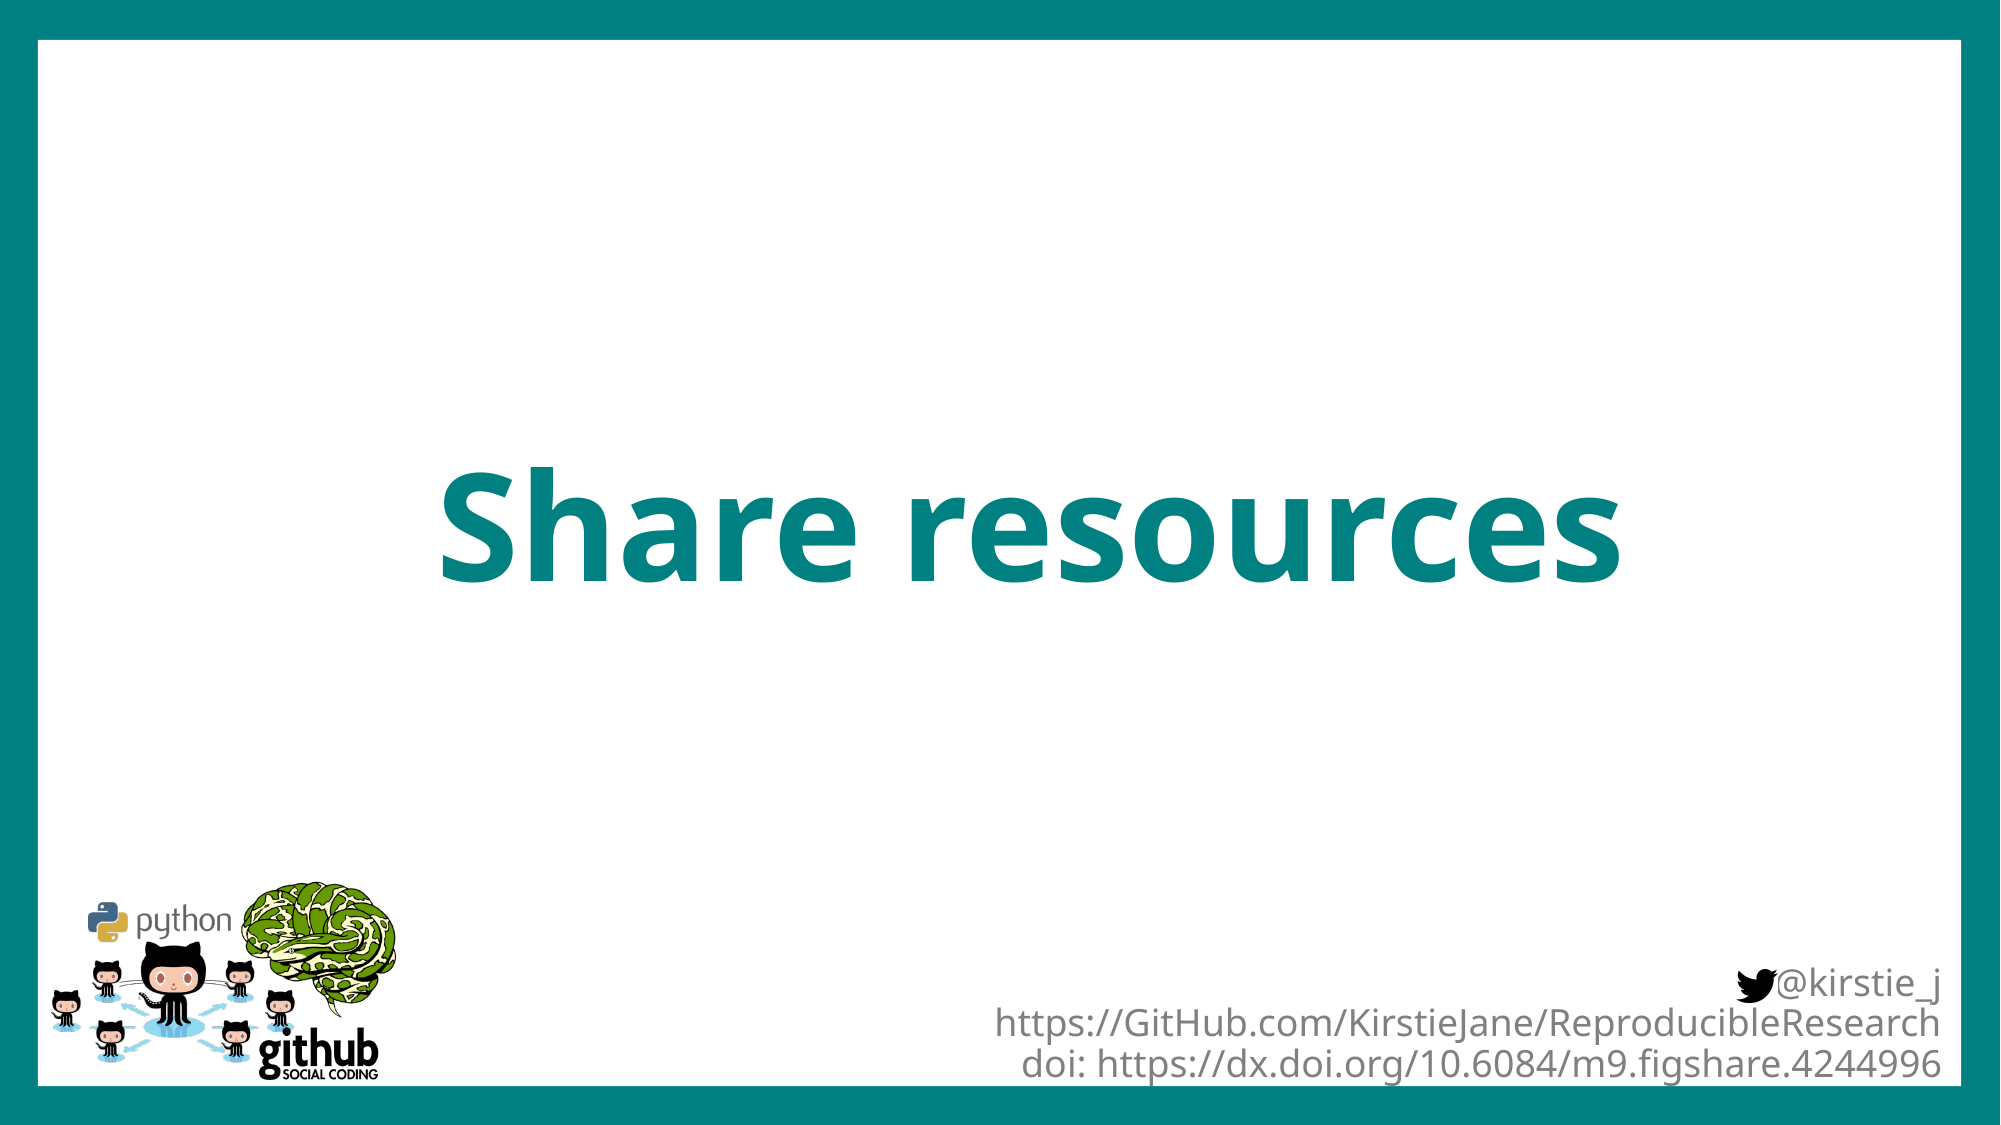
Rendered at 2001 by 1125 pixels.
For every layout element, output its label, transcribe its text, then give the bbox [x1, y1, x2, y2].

picture [51, 872, 396, 1080]
title Share resources [213, 293, 1849, 774]
picture [1736, 965, 1778, 1007]
